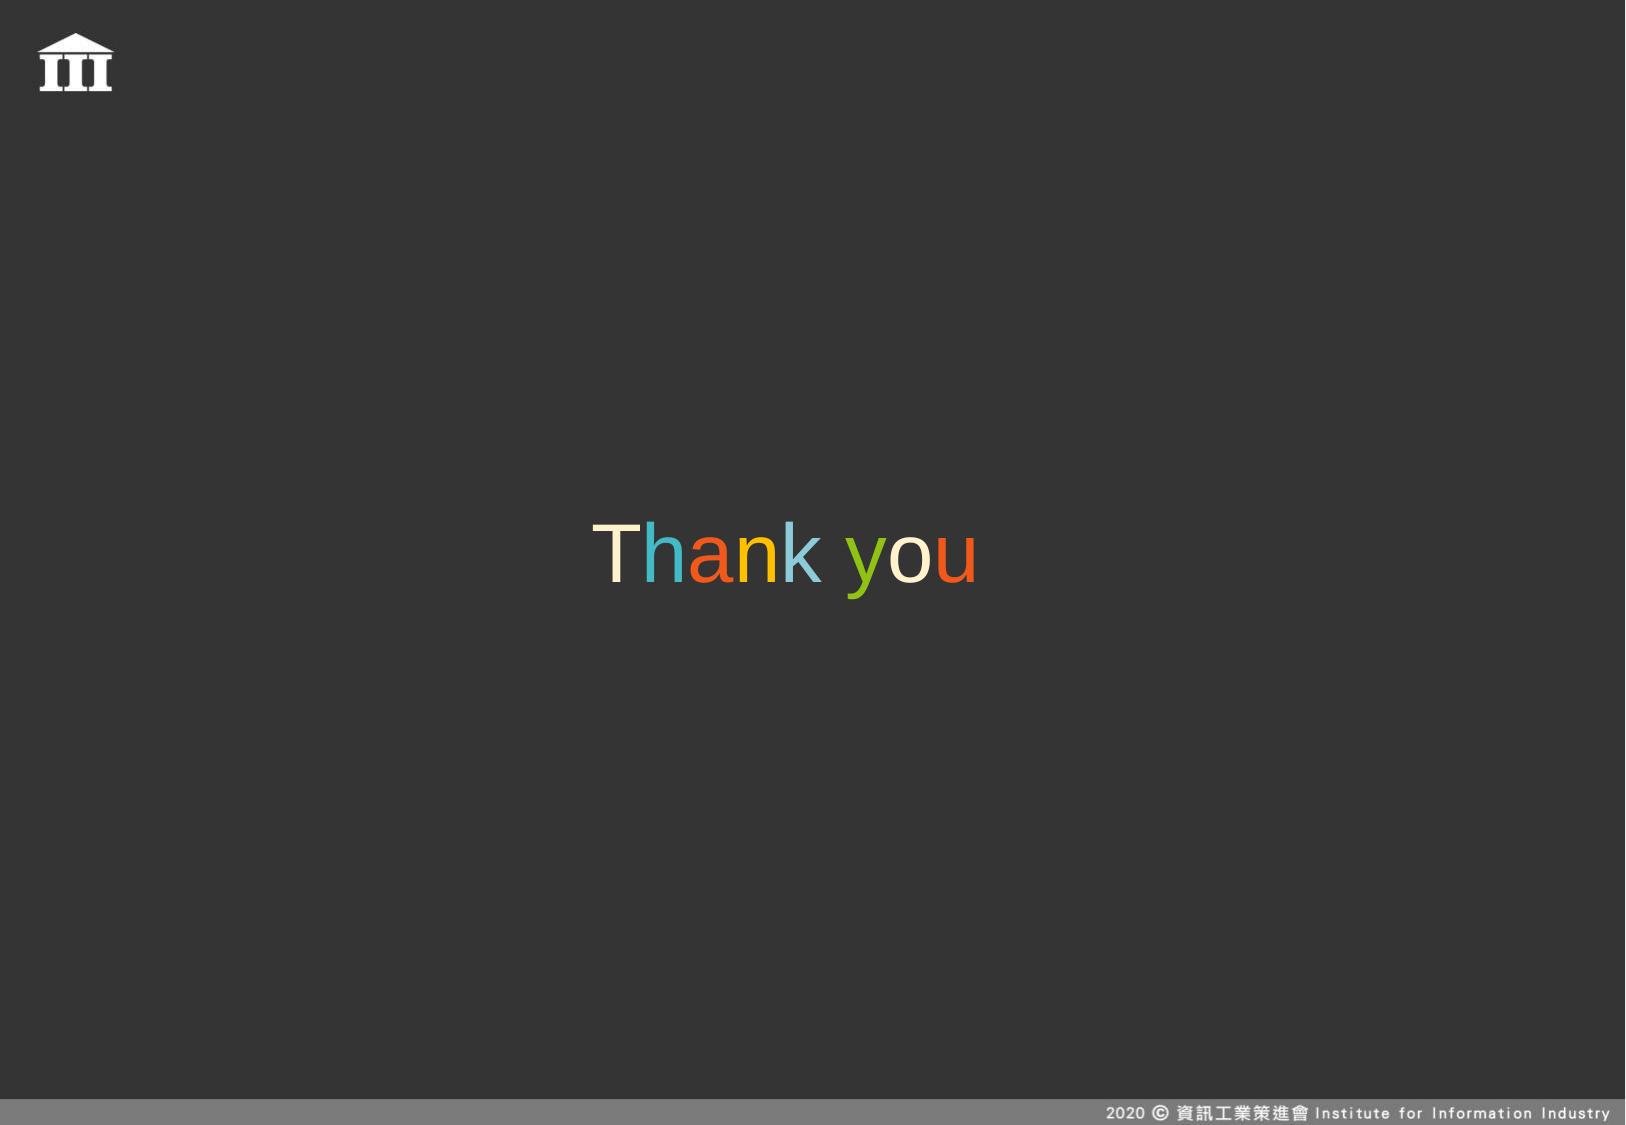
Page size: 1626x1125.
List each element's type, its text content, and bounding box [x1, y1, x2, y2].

picture [0, 0, 1626, 1125]
text_box Thank you [576, 491, 1049, 607]
